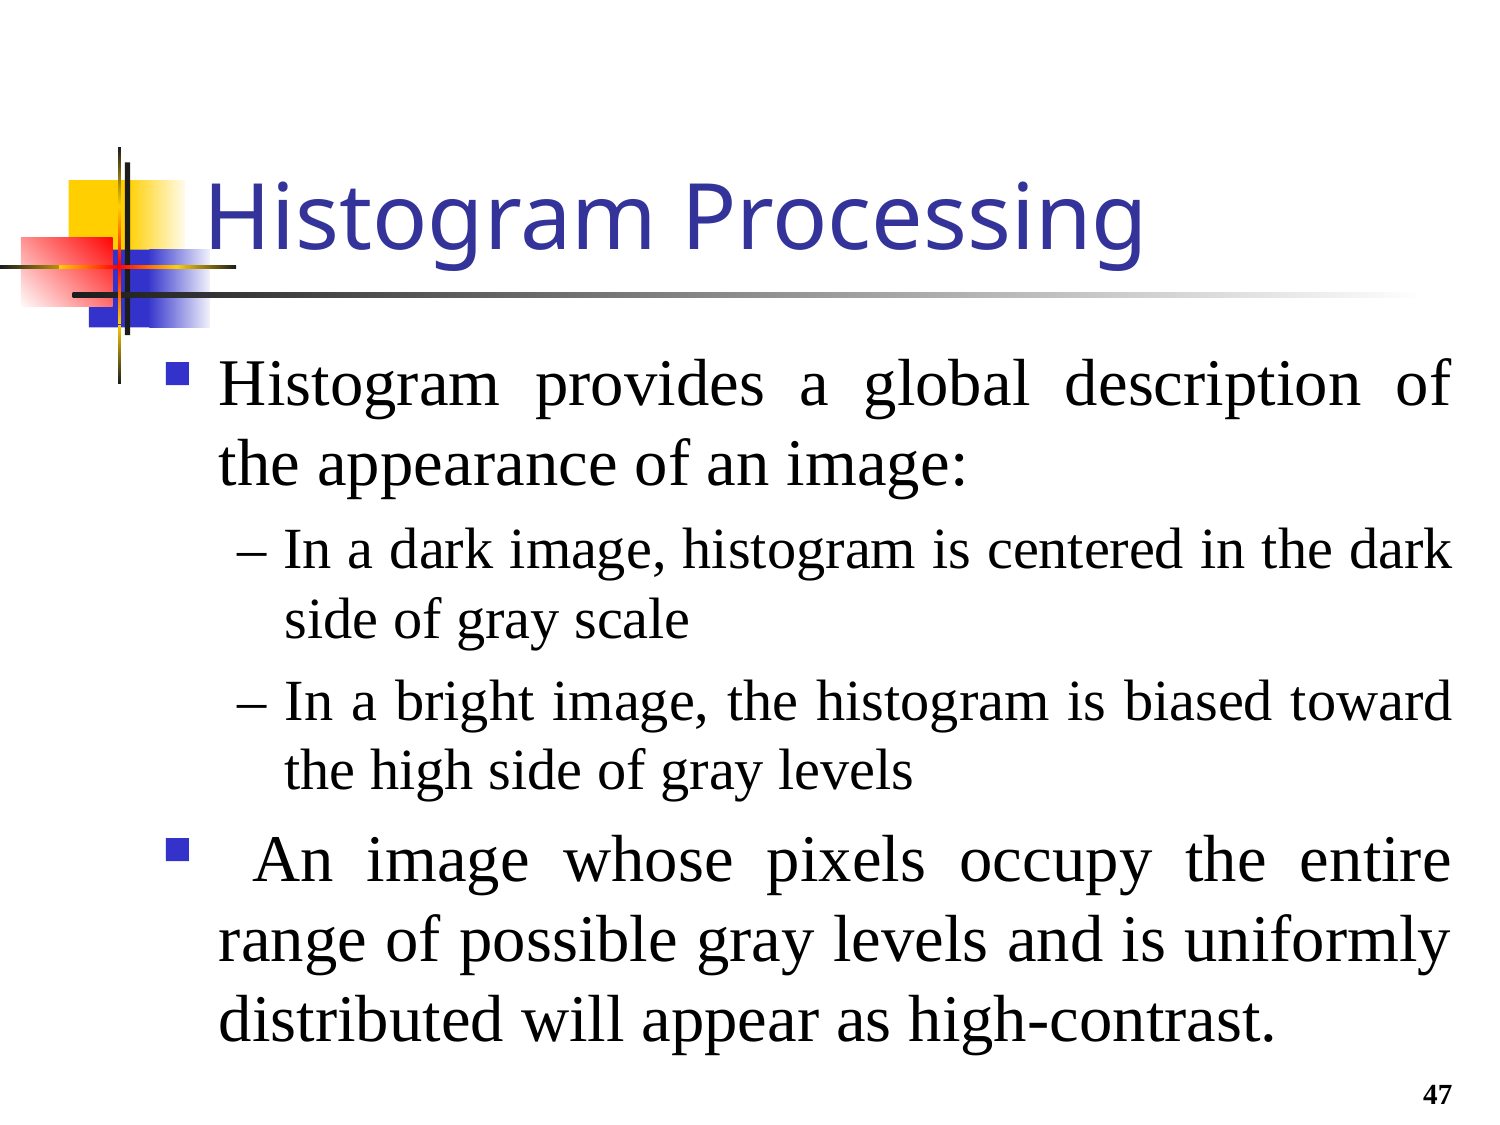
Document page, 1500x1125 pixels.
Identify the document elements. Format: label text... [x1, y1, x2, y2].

title Histogram Processing [188, 34, 1468, 276]
list Histogram provides a global description of the appearance of an image: – In a dark image, histogram is centered in the dark side of gray scale – In a bright image, the histogram is biased toward the high side of gray levels An image whose pixels occupy the entire range of possible gray levels and is uniformly distributed will appear as high-contrast. [147, 330, 1470, 1007]
slide_number 47 [1154, 1042, 1468, 1118]
